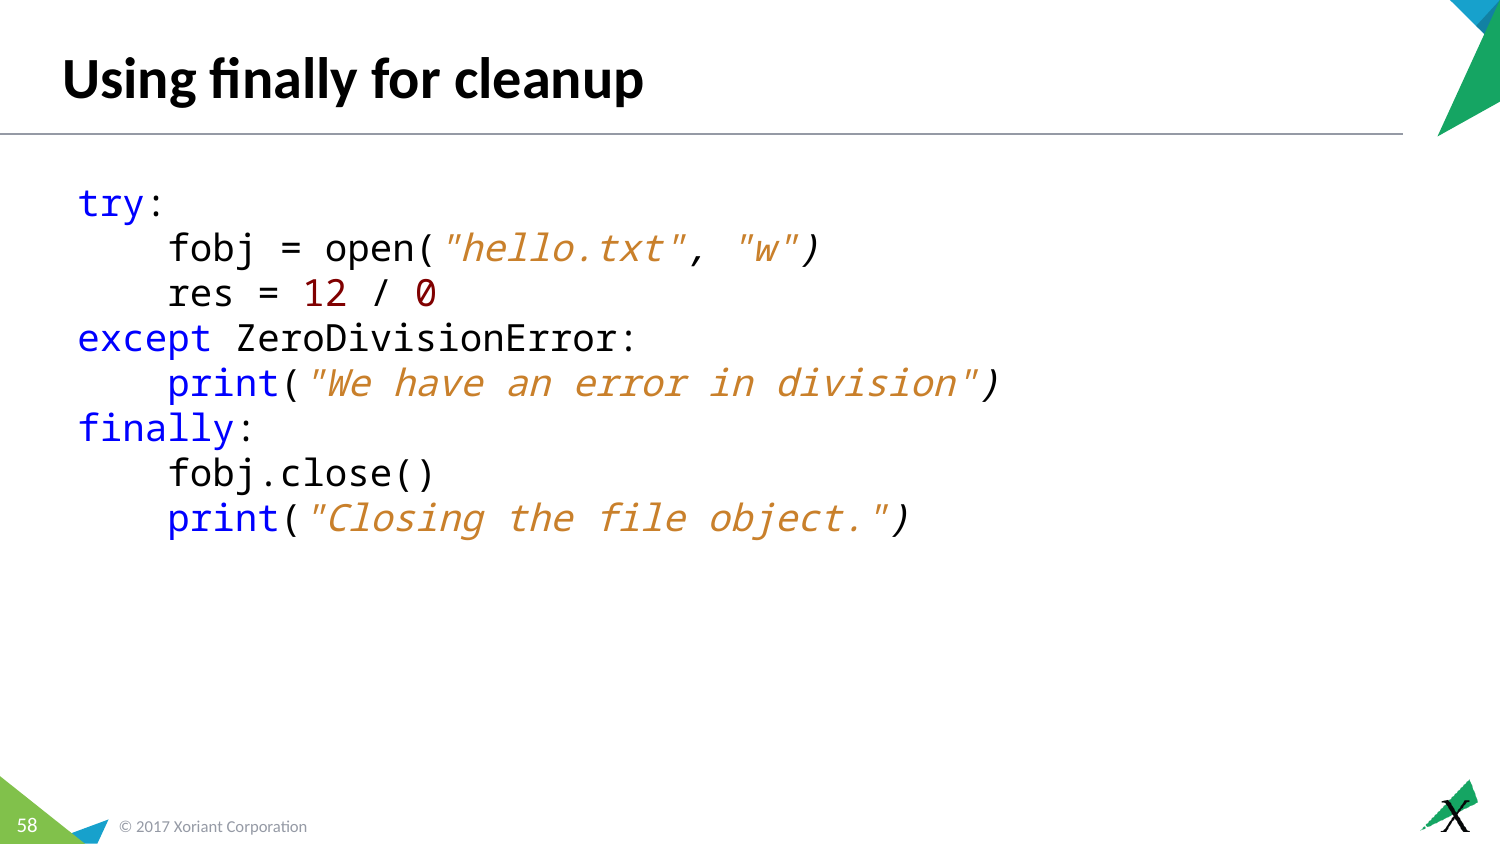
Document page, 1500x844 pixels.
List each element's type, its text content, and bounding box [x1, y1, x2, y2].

text_box try: fobj = open("hello.txt", "w") res = 12 / 0 except ZeroDivisionError: print("We have an error in division") finally: fobj.close() print("Closing the file object.") [62, 171, 1363, 547]
title Using finally for cleanup [47, 9, 1398, 118]
picture [1420, 779, 1478, 832]
